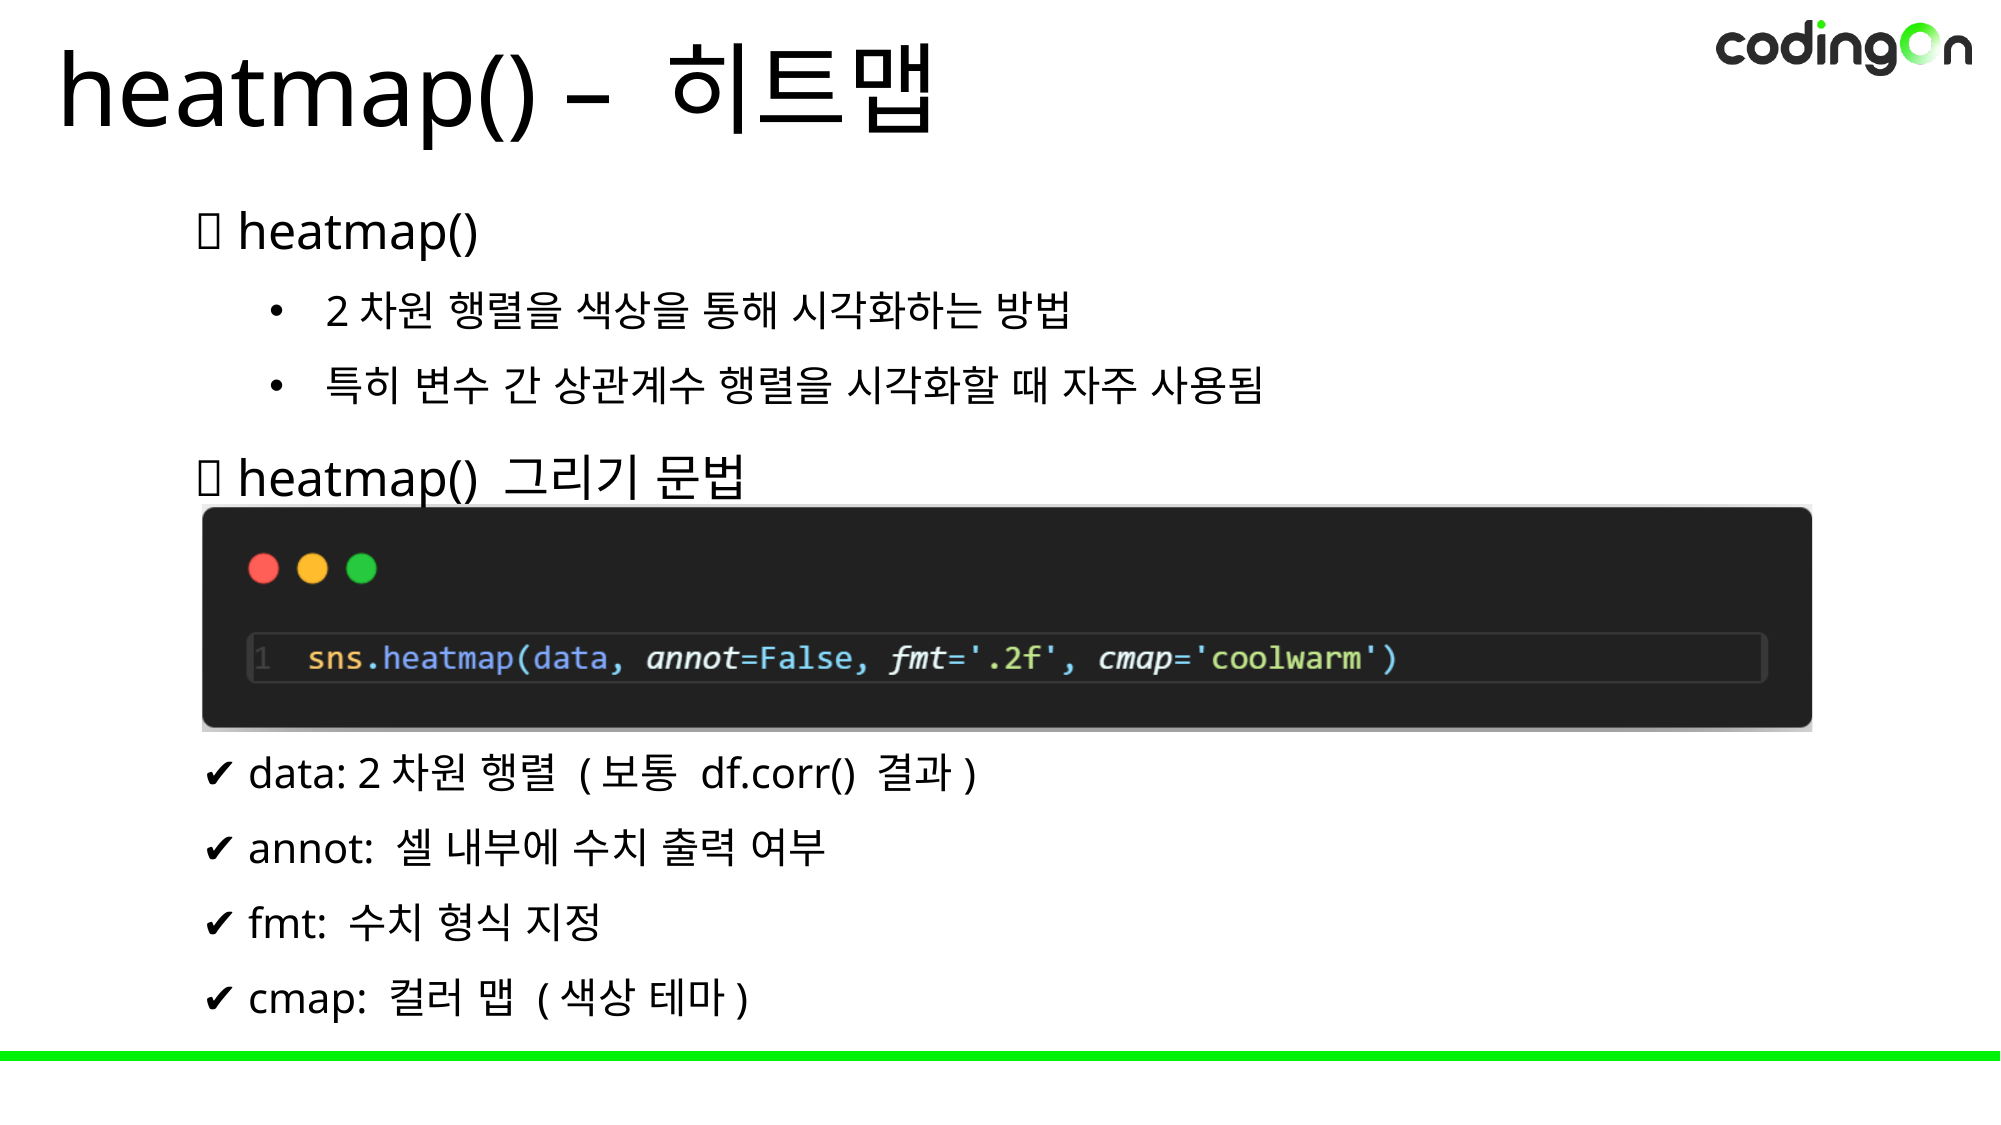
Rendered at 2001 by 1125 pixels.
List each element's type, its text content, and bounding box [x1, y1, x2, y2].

text_box ✅ heatmap() 그리기 문법 [179, 418, 1342, 514]
picture [1767, 20, 1972, 76]
picture [201, 504, 1813, 733]
text_box ✔️ data: 2차원 행렬 (보통 df.corr() 결과) ✔️ annot: 셀 내부에 수치 출력 여부 ✔️ fmt: 수치 형식 지정 ✔️ cmap: 컬러 맵 (색상 테마) [187, 713, 1799, 1029]
text_box 💡 heatmap() 2차원 행렬을 색상을 통해 시각화하는 방법 특히 변수 간 상관계수 행렬을 시각화할 때 자주 사용됨 [179, 162, 1799, 418]
title heatmap() – 히트맵 [41, 0, 1767, 188]
